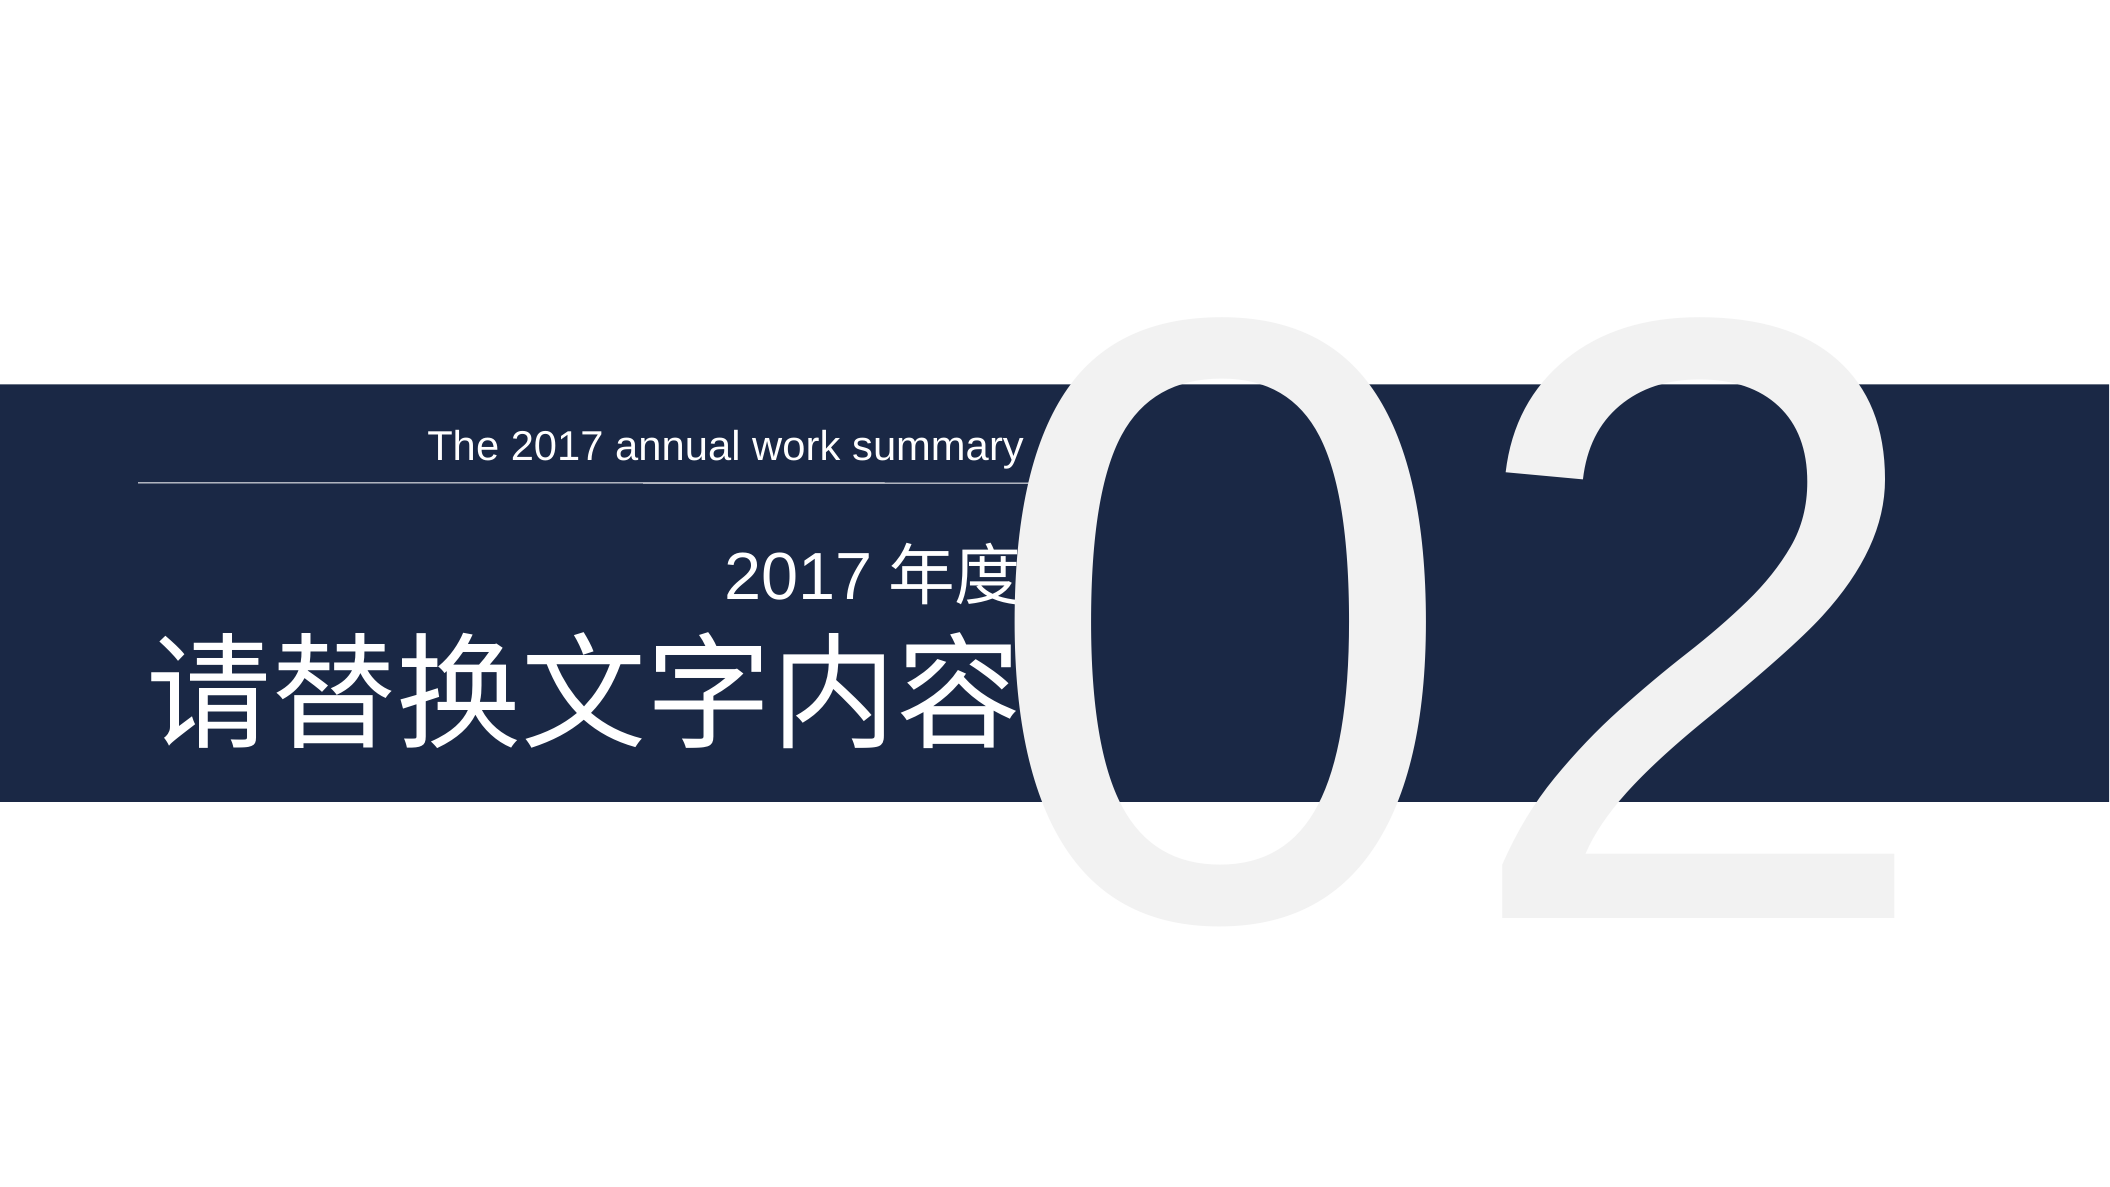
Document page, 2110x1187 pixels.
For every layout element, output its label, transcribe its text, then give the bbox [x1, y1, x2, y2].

text_box 2017年度 请替换文字内容 [131, 525, 965, 771]
text_box 02 [965, 50, 1953, 1098]
text_box The 2017 annual work summary [412, 411, 965, 476]
text_box [1953, 384, 2110, 802]
text_box [0, 384, 965, 802]
